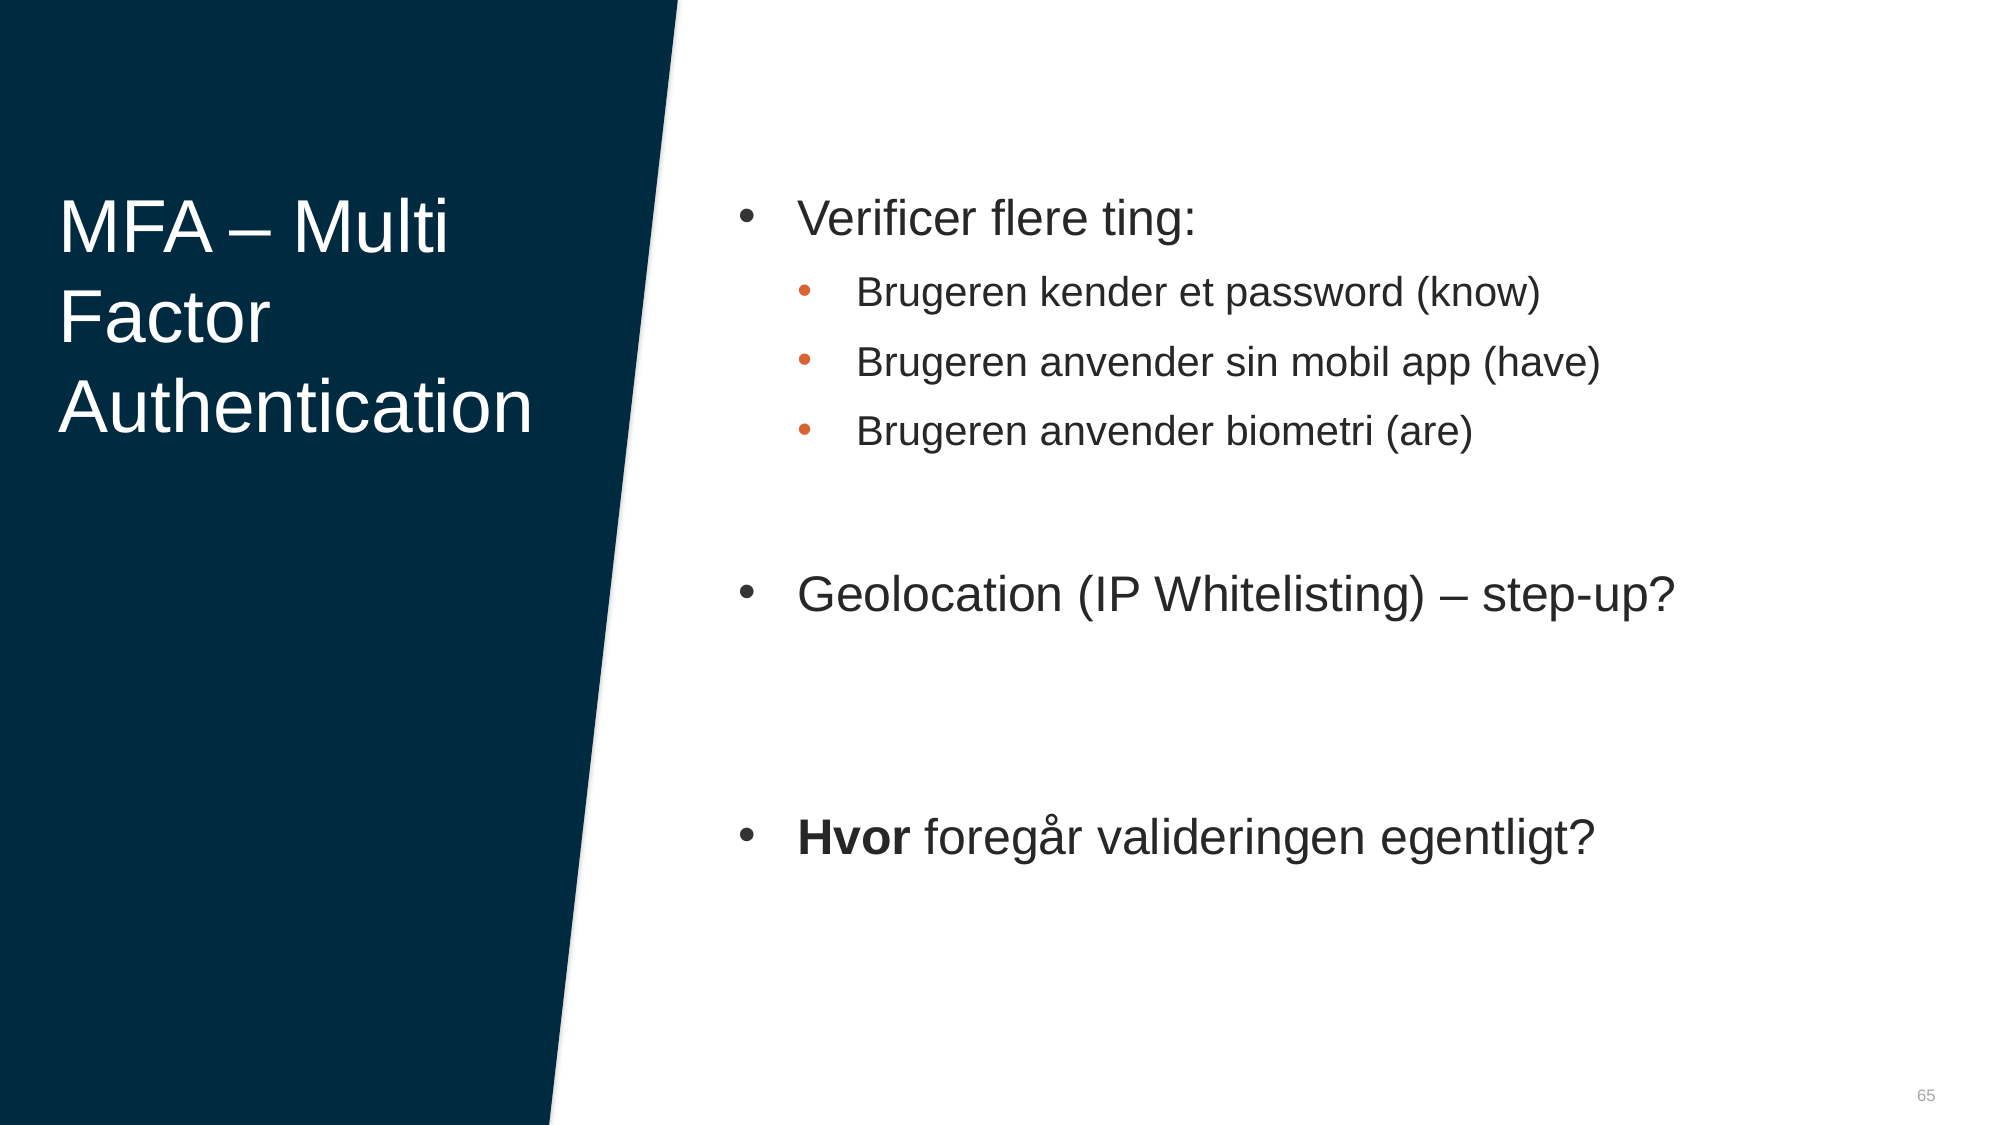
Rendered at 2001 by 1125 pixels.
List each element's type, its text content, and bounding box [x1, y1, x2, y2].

slide_number 65 [1631, 1077, 1951, 1113]
list Verificer flere ting: Brugeren kender et password (know) Brugeren anvender sin mobil app (have) Brugeren anvender biometri (are) Geolocation (IP Whitelisting) – step-up? Hvor foregår valideringen egentligt? [738, 177, 1849, 1002]
title MFA – Multi Factor Authentication [59, 177, 539, 632]
